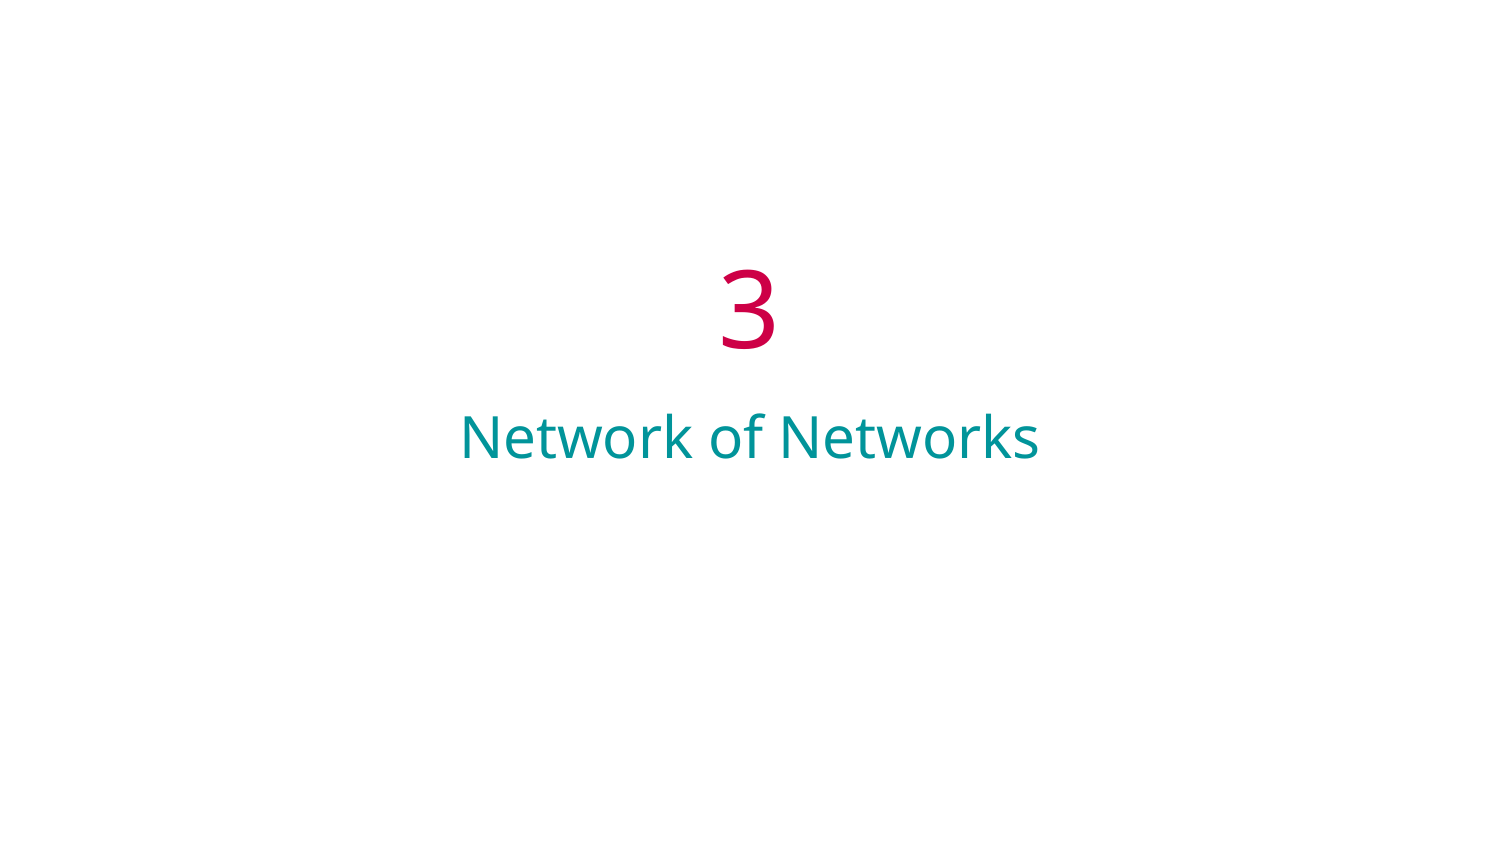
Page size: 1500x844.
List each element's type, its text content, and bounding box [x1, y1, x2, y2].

title 3 [51, 48, 1449, 386]
subtitle Network of Networks [291, 385, 1209, 516]
